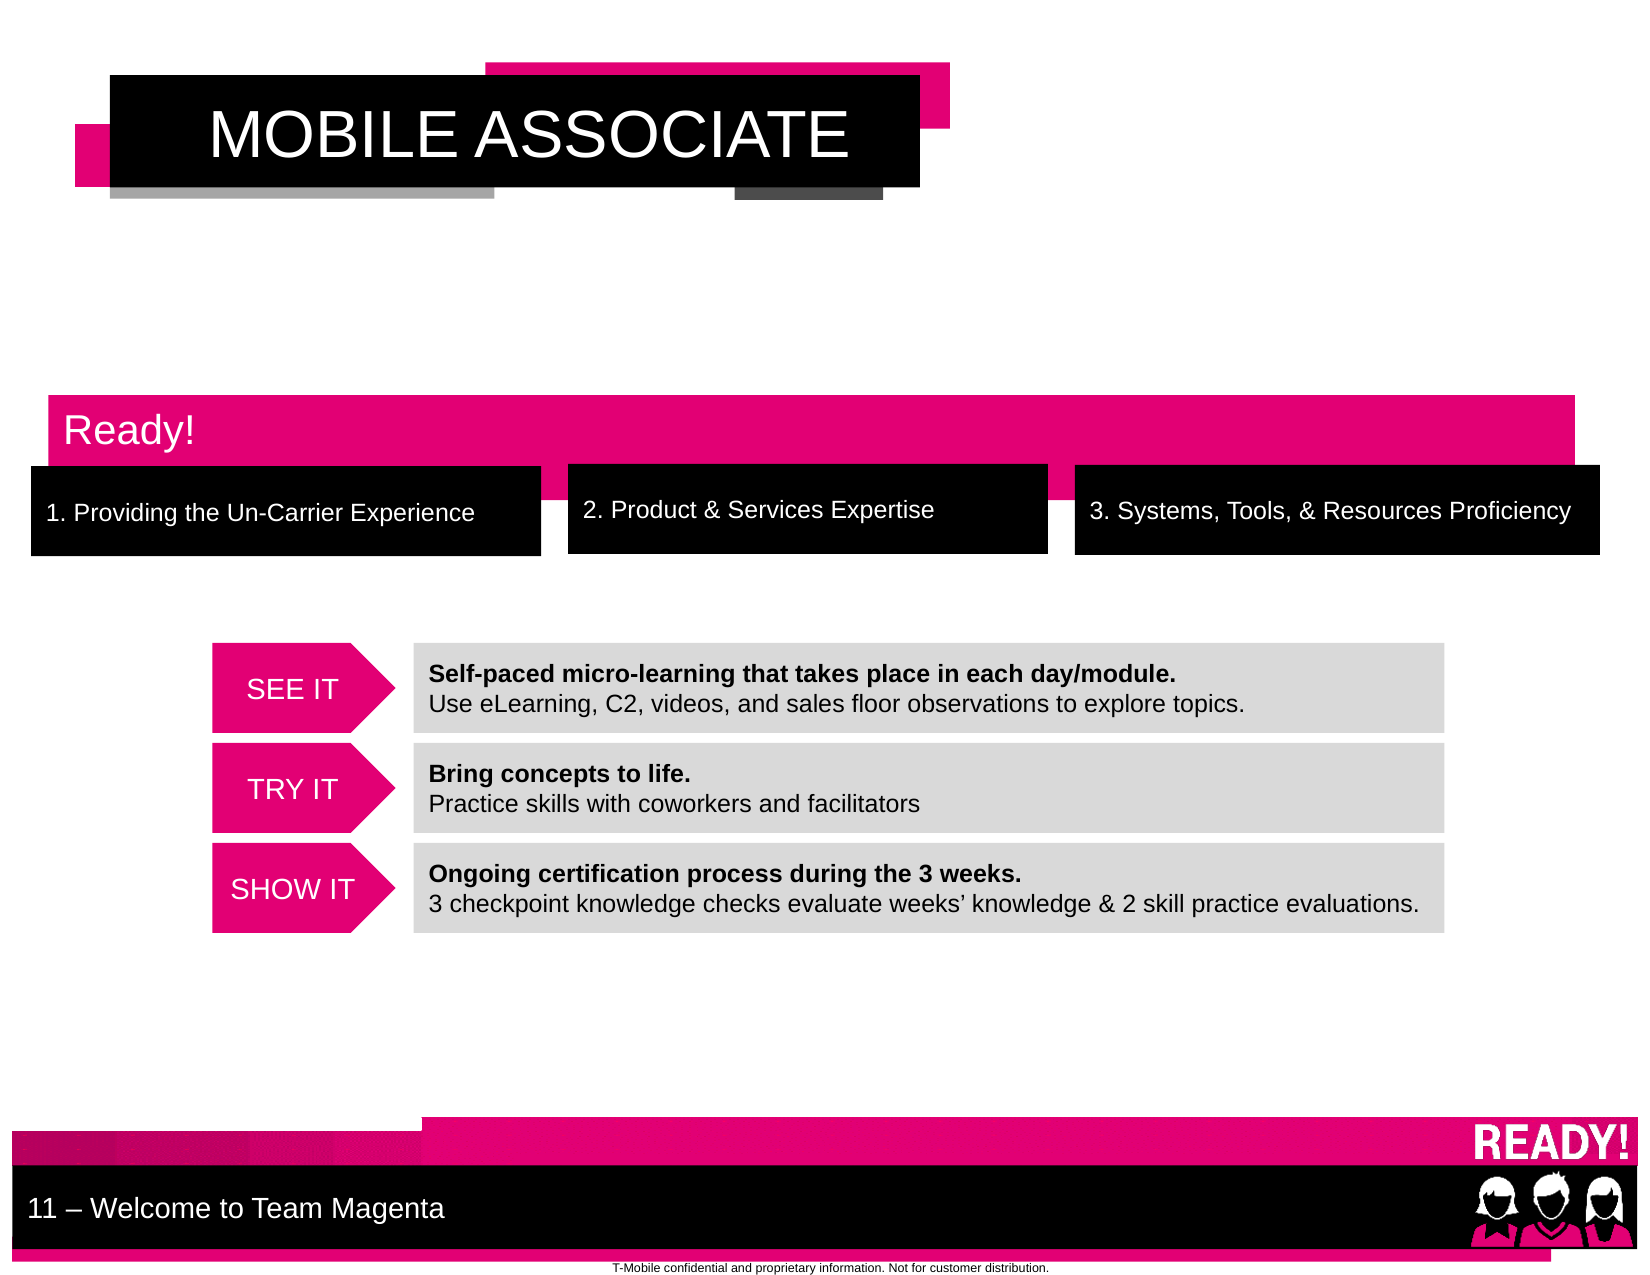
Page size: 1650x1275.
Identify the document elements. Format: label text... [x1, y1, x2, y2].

text_box SHOW IT [212, 842, 396, 933]
text_box 1. Providing the Un-Carrier Experience [31, 466, 542, 557]
text_box Bring concepts to life. Practice skills with coworkers and facilitators [413, 742, 1445, 833]
text_box 3. Systems, Tools, & Resources Proficiency [1074, 464, 1600, 555]
text_box SEE IT [212, 642, 396, 733]
text_box 2. Product & Services Expertise [568, 463, 1048, 554]
text_box Self-paced micro-learning that takes place in each day/module. Use eLearning, C2, videos, and sales floor observations to explore topics. [413, 642, 1445, 733]
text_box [12, 1104, 1646, 1275]
text_box Ready! [48, 395, 1575, 501]
text_box TRY IT [212, 742, 396, 833]
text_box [74, 62, 951, 201]
text_box Ongoing certification process during the 3 weeks. 3 checkpoint knowledge checks evaluate weeks’ knowledge & 2 skill practice evaluations. [413, 842, 1445, 933]
